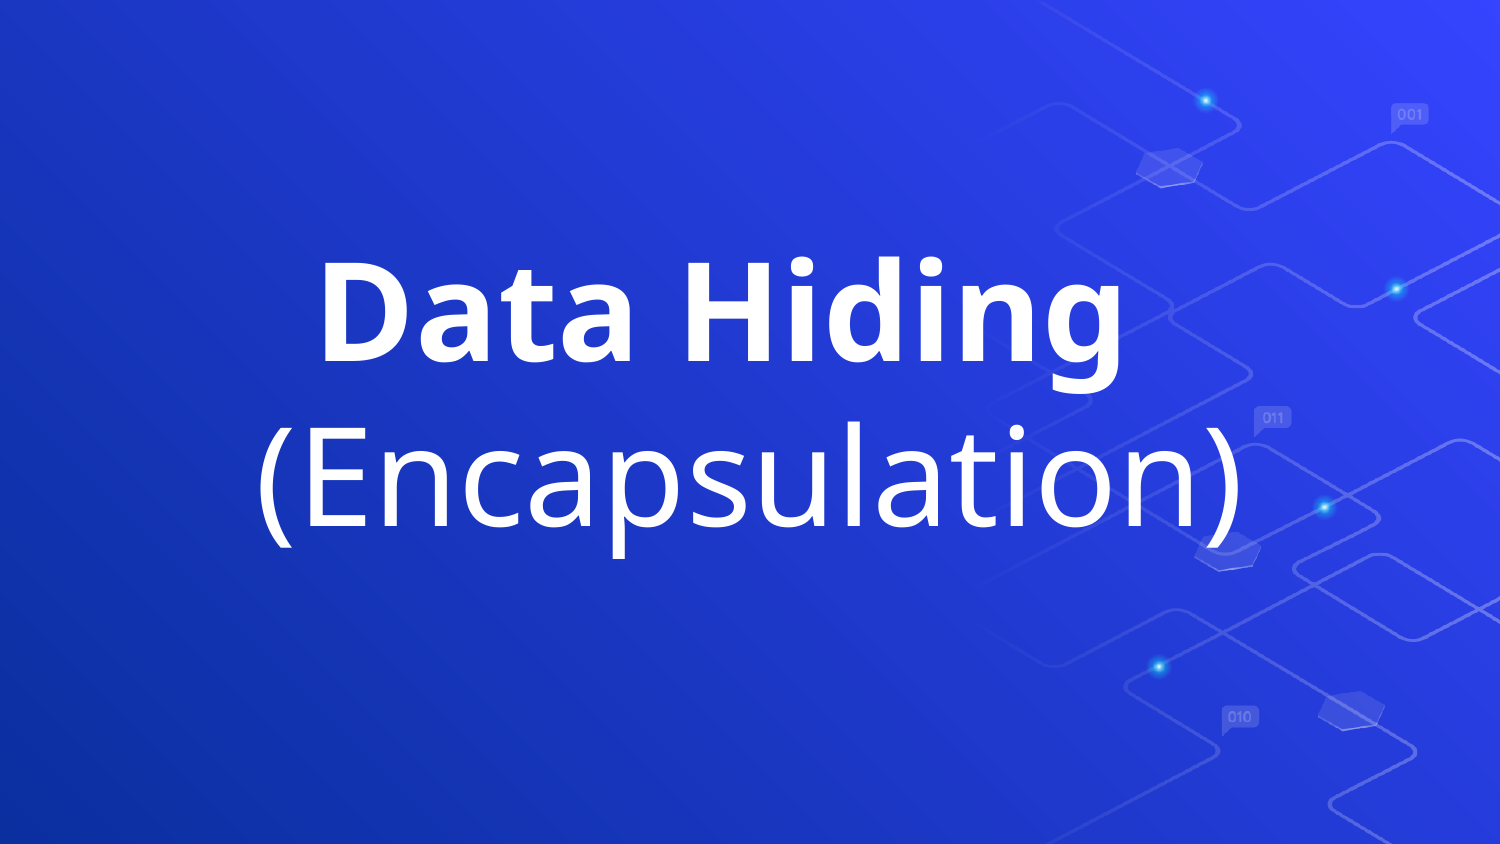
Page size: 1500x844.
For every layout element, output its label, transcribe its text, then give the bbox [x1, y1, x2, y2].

title Data Hiding (Encapsulation) [170, 138, 1274, 719]
picture [0, 0, 1500, 844]
